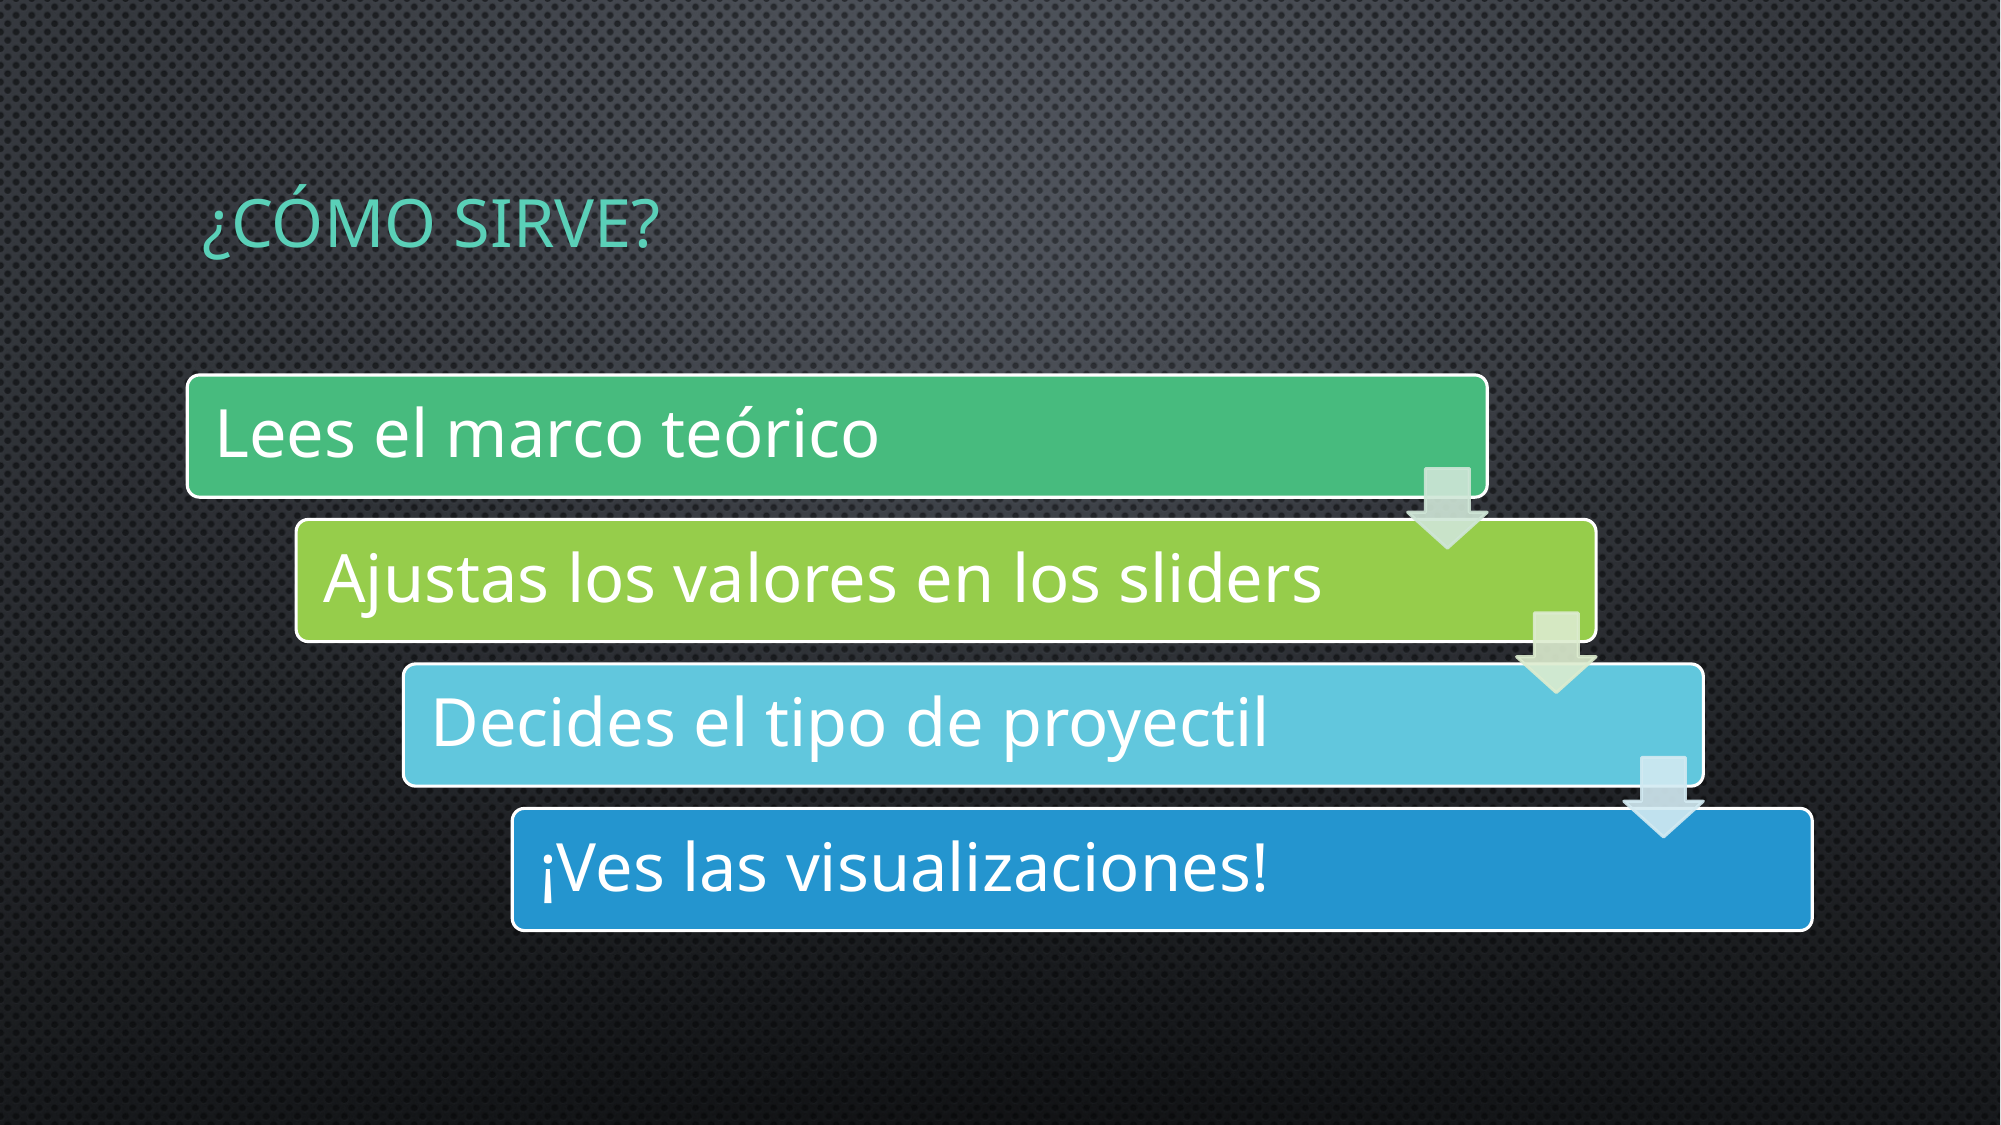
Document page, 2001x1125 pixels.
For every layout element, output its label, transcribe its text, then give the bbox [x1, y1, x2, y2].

title ¿Cómo sirve? [187, 99, 1813, 341]
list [186, 374, 1813, 931]
